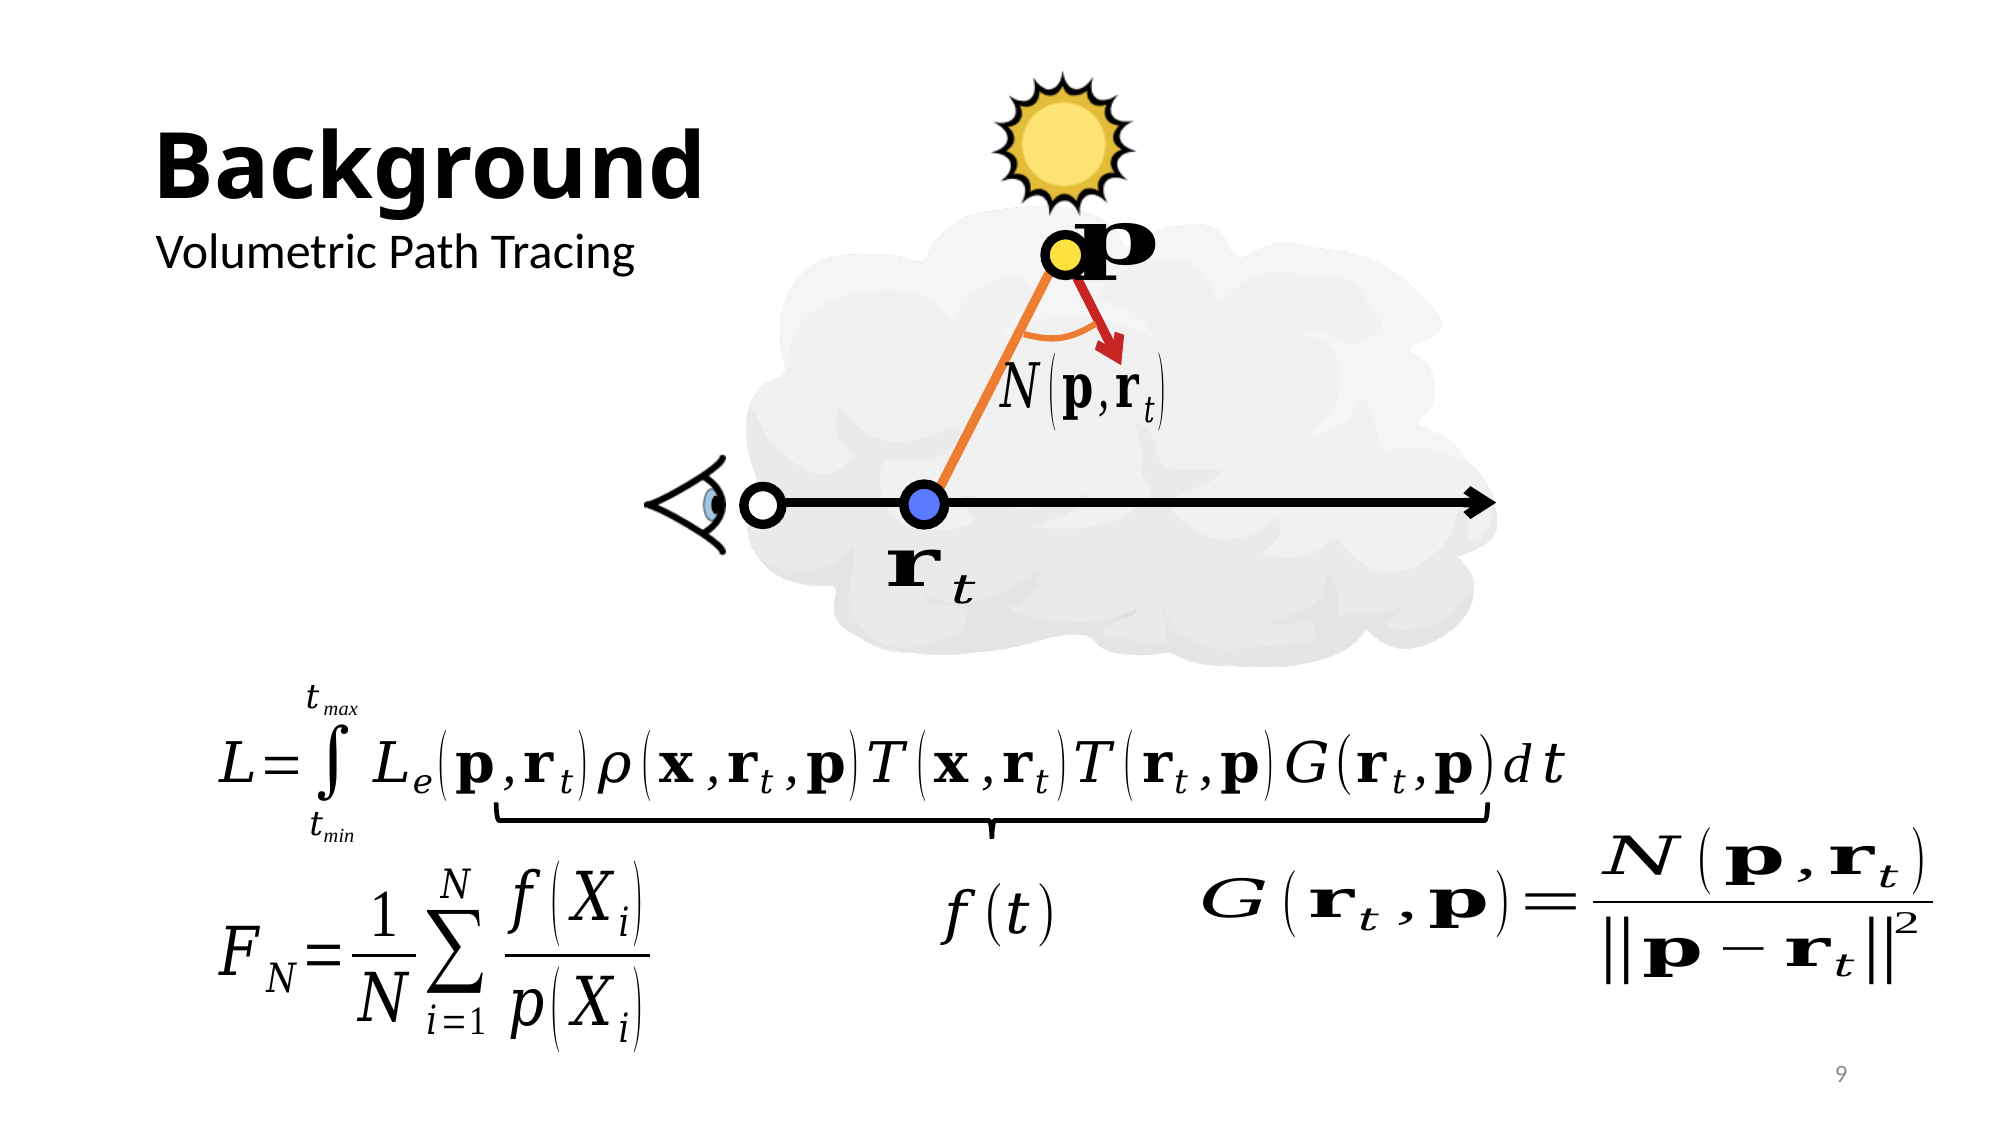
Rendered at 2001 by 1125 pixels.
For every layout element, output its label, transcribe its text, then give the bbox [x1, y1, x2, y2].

title Background [137, 59, 1863, 278]
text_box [1072, 269, 1122, 366]
text_box Volumetric Path Tracing [140, 211, 670, 286]
picture [745, 71, 1497, 667]
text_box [938, 269, 1051, 491]
text_box [495, 802, 1489, 839]
picture [644, 454, 726, 557]
slide_number 9 [1412, 1042, 1863, 1103]
